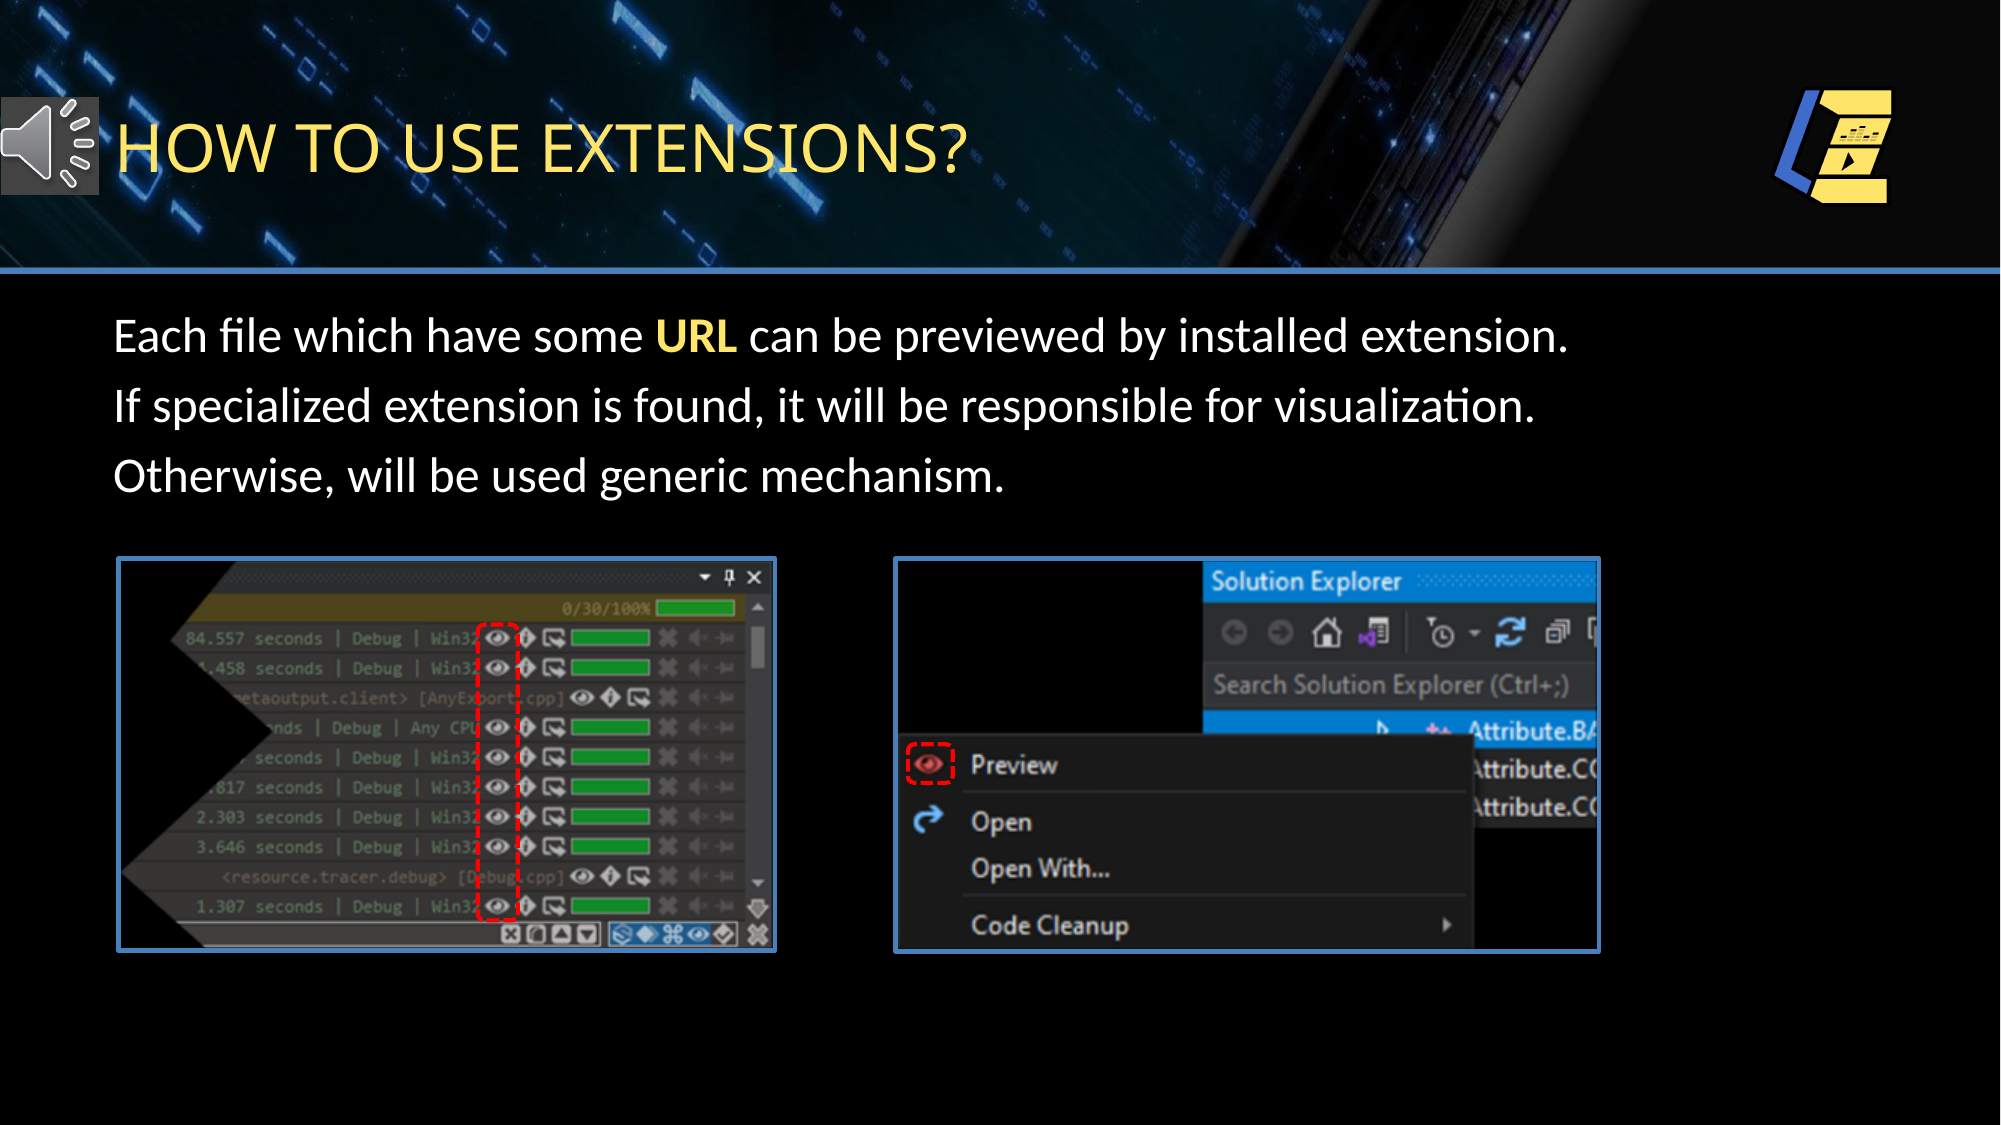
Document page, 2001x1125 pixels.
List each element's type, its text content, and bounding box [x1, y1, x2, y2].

title HOW TO USE EXTENSIONS? [99, 62, 1904, 230]
picture [0, 0, 2001, 1125]
list Each file which have some URL can be previewed by installed extension. If specialized extension is found, it will be responsible for visualization. Otherwise, will be used generic mechanism. [98, 295, 1902, 1064]
